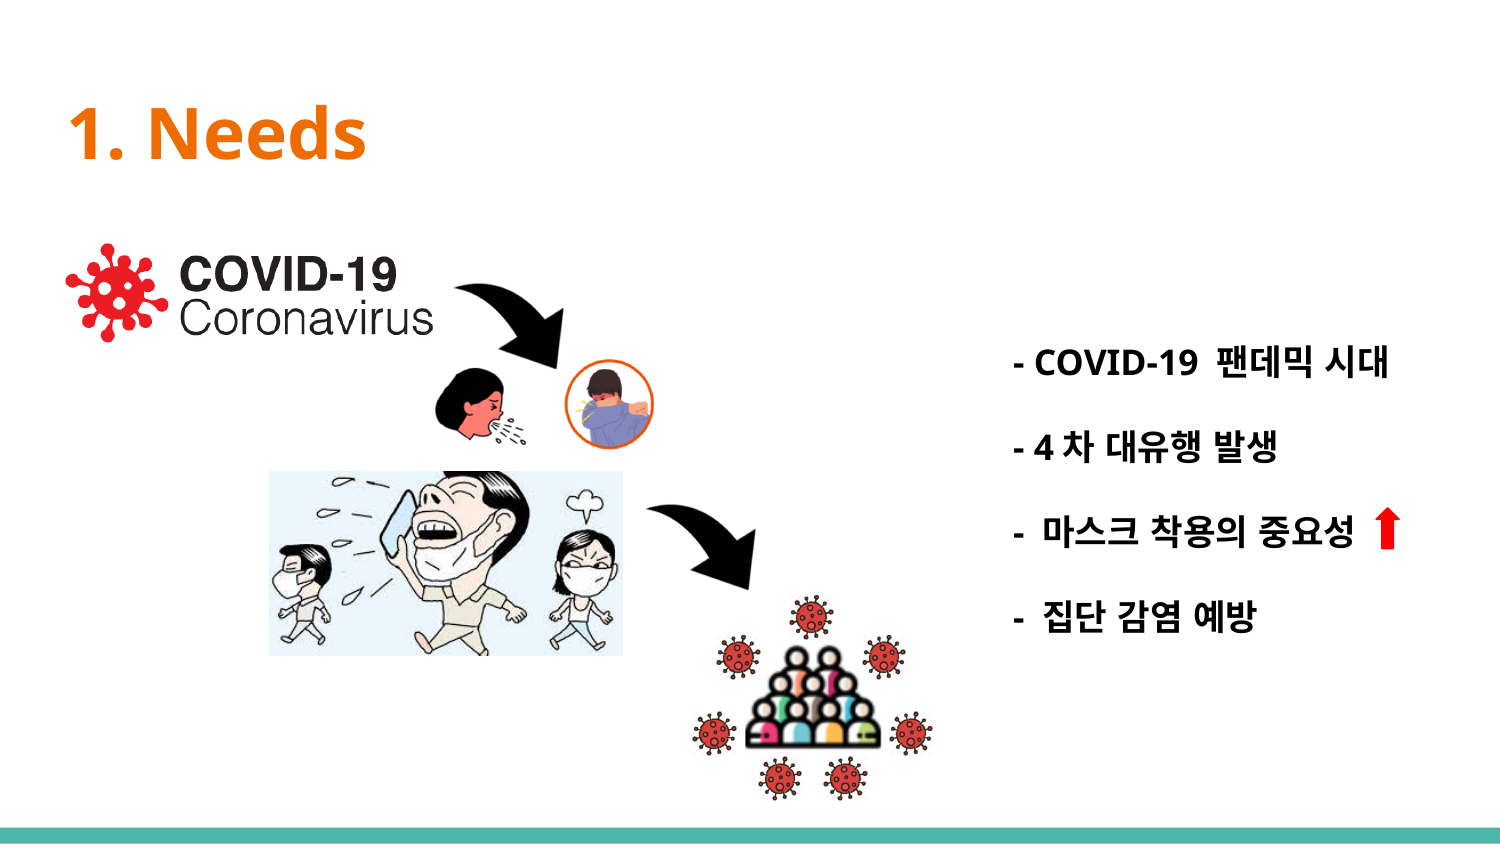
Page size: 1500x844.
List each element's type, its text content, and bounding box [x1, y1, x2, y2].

title 1. Needs [51, 72, 1449, 189]
picture [639, 461, 787, 596]
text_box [691, 590, 937, 802]
picture [268, 471, 623, 657]
text_box - COVID-19 팬데믹 시대 - 4차 대유행 발생 - 마스크 착용의 중요성 - 집단 감염 예방 [998, 325, 1433, 653]
picture [32, 191, 659, 452]
text_box [1376, 507, 1400, 549]
